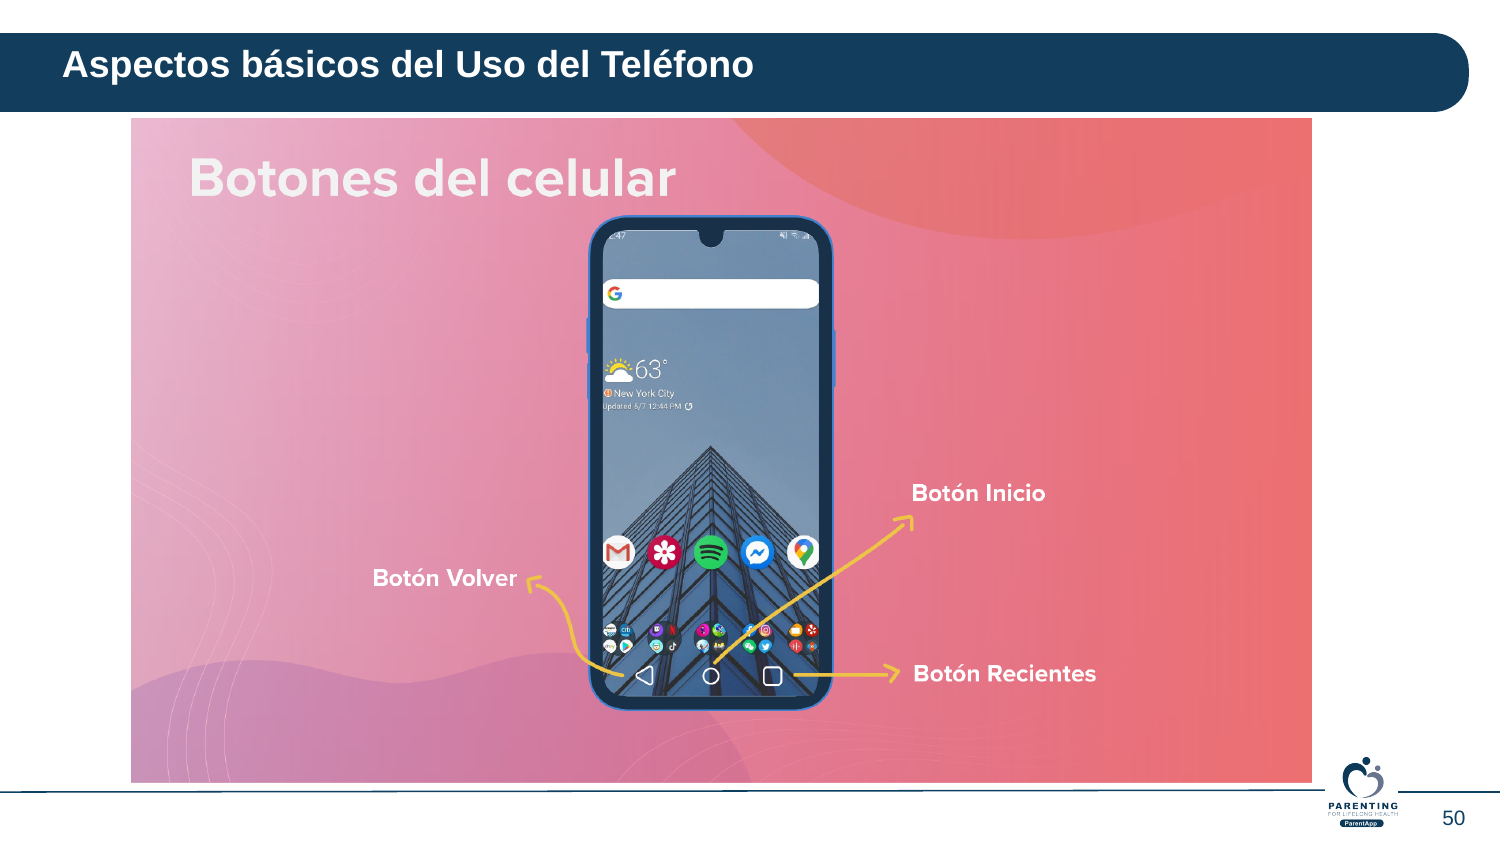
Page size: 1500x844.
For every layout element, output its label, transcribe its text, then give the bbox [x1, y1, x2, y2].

text_box Aspectos básicos del Uso del Teléfono [46, 32, 1500, 93]
picture [131, 118, 1312, 783]
text_box [0, 33, 1465, 112]
picture [1328, 756, 1398, 828]
